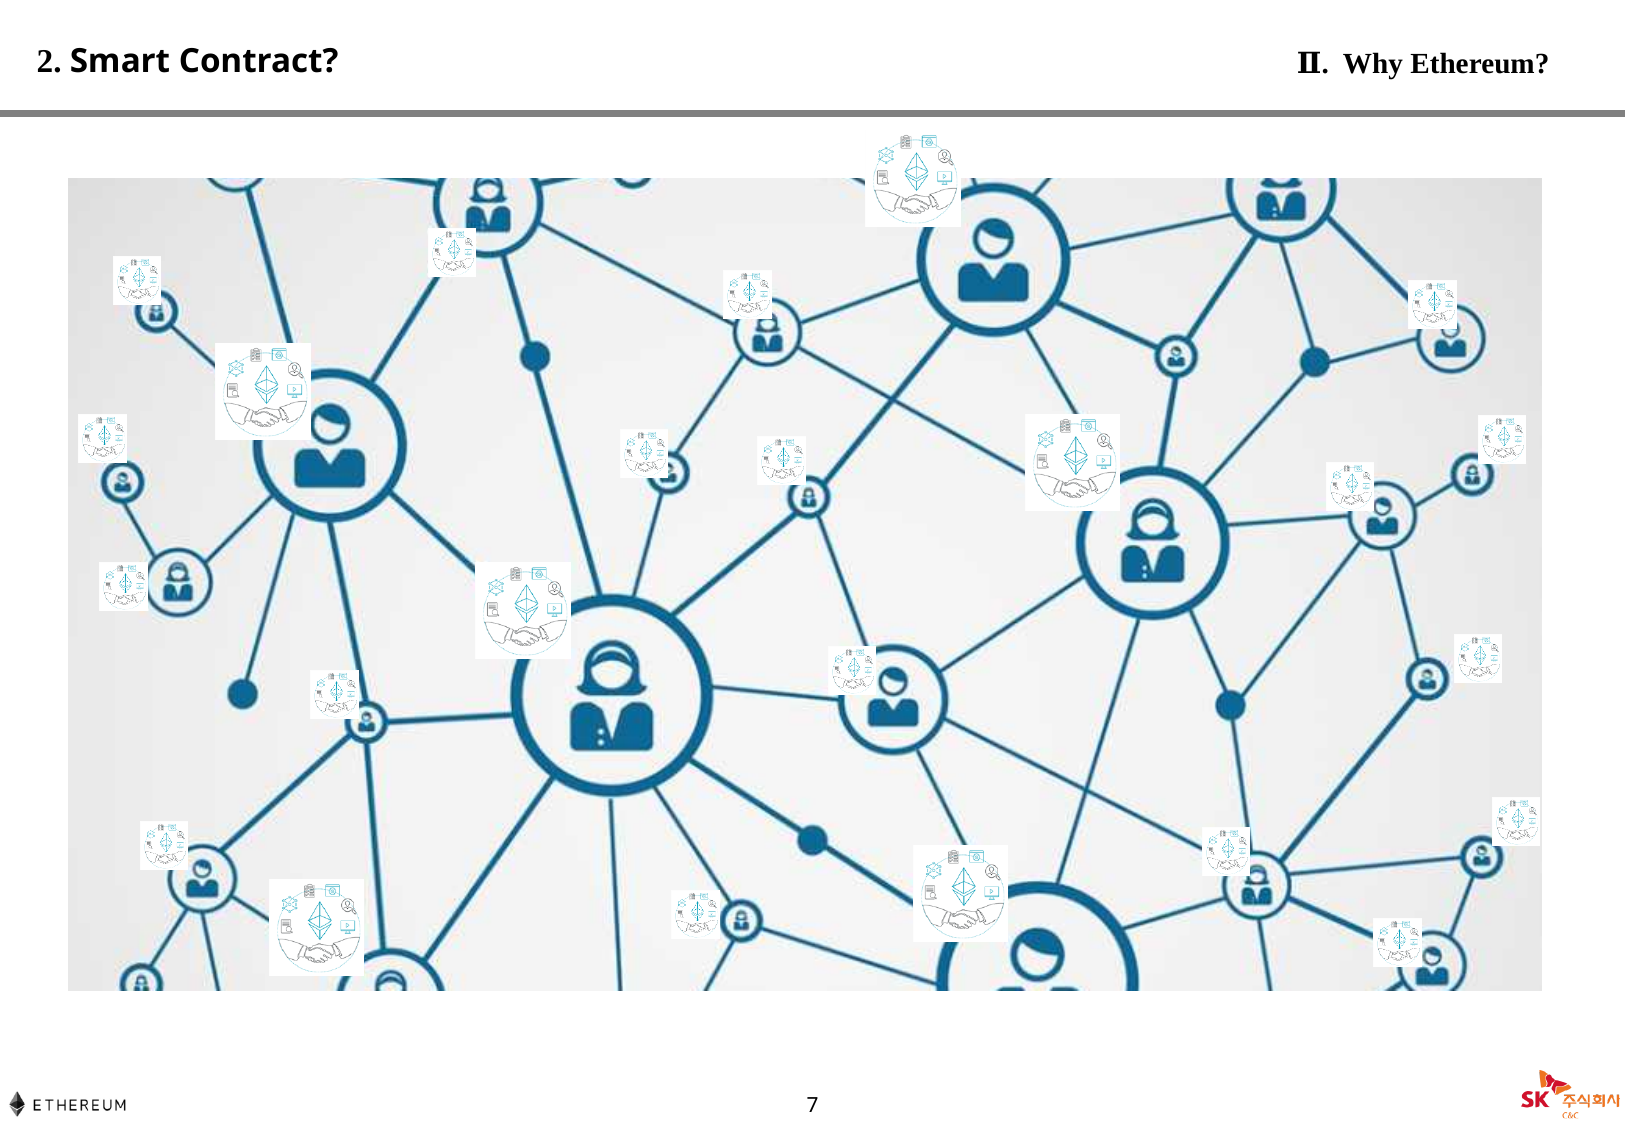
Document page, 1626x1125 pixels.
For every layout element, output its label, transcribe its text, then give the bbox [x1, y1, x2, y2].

text_box Ⅱ. Why Ethereum? [1252, 33, 1565, 87]
text_box 2. Smart Contract? [21, 21, 354, 97]
picture [1521, 1070, 1620, 1119]
picture [68, 130, 1543, 992]
picture [7, 1088, 128, 1118]
